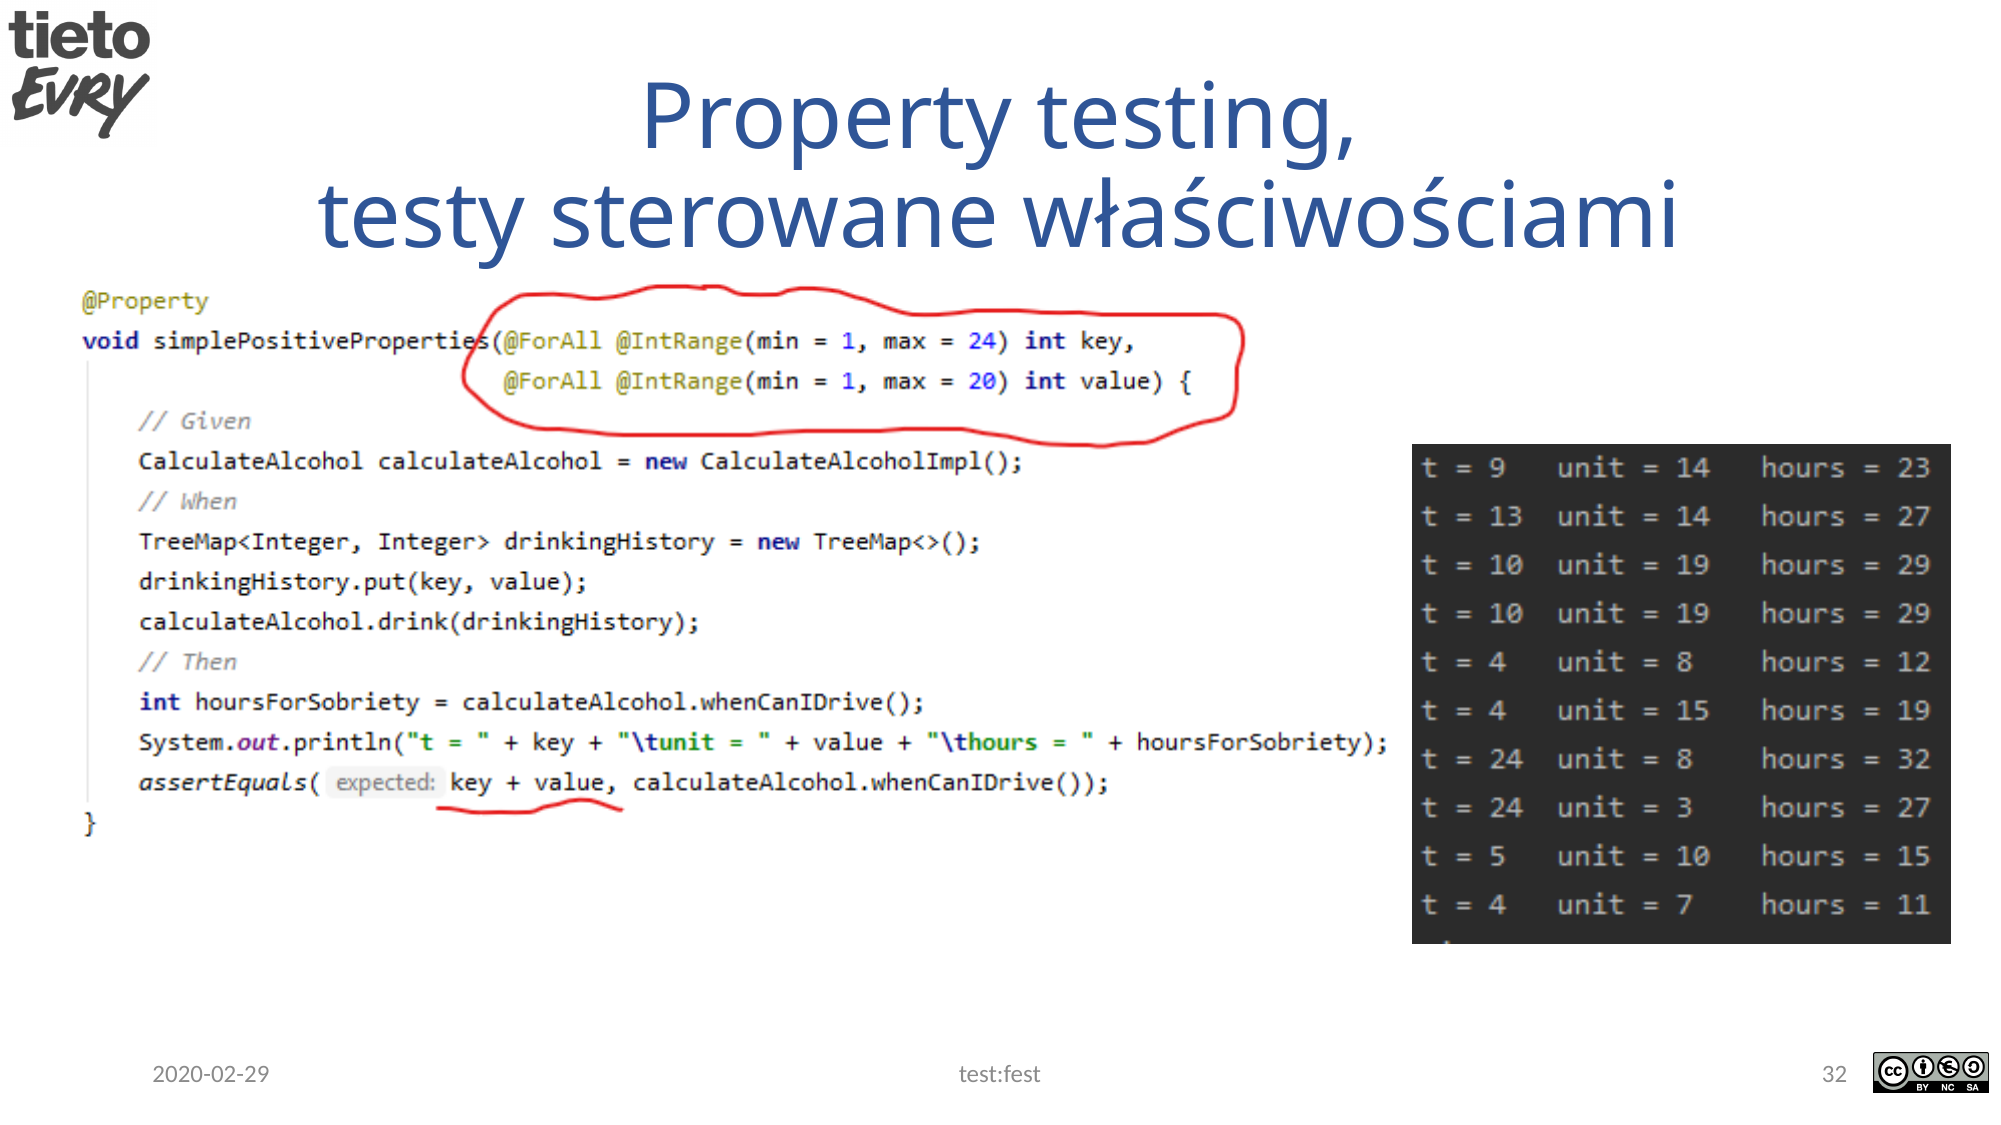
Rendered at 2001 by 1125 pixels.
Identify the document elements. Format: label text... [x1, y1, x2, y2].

slide_number 32 [1412, 1042, 1863, 1103]
picture [0, 0, 157, 147]
footer test:fest [662, 1042, 1338, 1103]
picture [49, 277, 1951, 944]
picture [1873, 1052, 1989, 1093]
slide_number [137, 1042, 588, 1103]
title Property testing, testy sterowane właściwościami [137, 59, 1863, 278]
